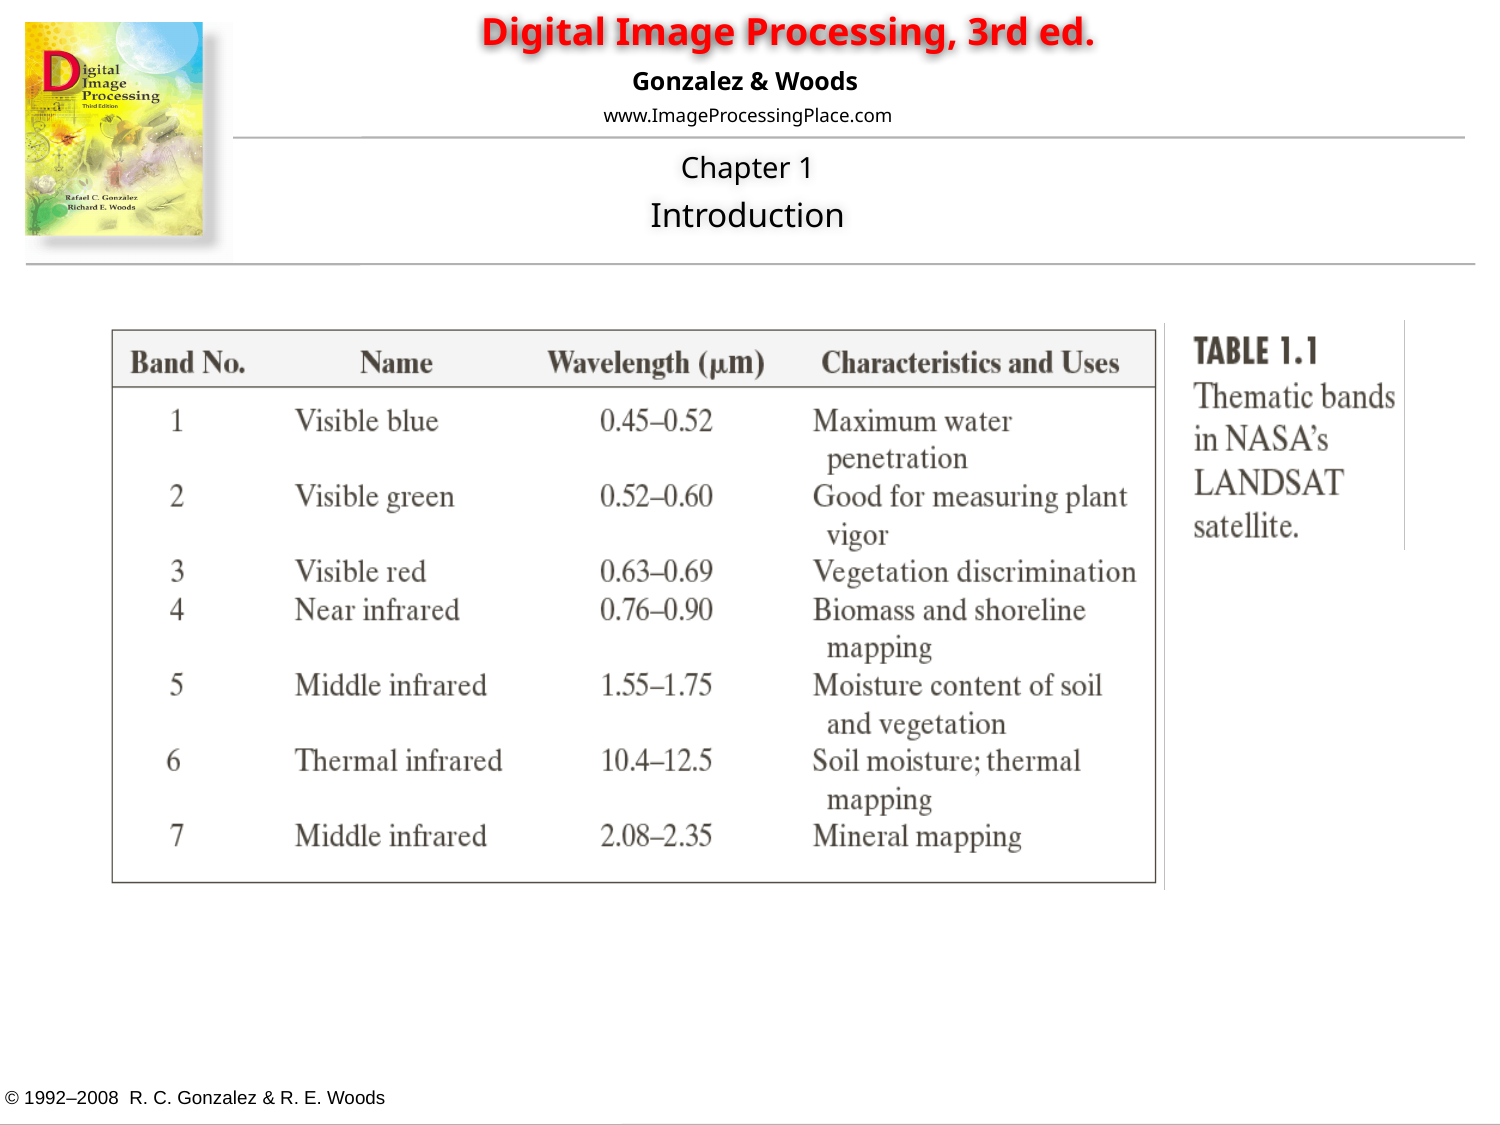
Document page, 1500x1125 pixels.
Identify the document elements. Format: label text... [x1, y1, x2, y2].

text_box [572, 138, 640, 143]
text_box © 1992–2008 R. C. Gonzalez & R. E. Woods [0, 1054, 405, 1115]
picture [1186, 320, 1406, 550]
picture [24, 22, 233, 263]
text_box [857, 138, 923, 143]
text_box Chapter 1 Introduction [643, 140, 853, 235]
text_box Digital Image Processing, 3rd ed. [474, 8, 1104, 54]
picture [101, 322, 1167, 890]
text_box www.ImageProcessingPlace.com [572, 103, 923, 137]
text_box Gonzalez & Woods [625, 65, 899, 114]
